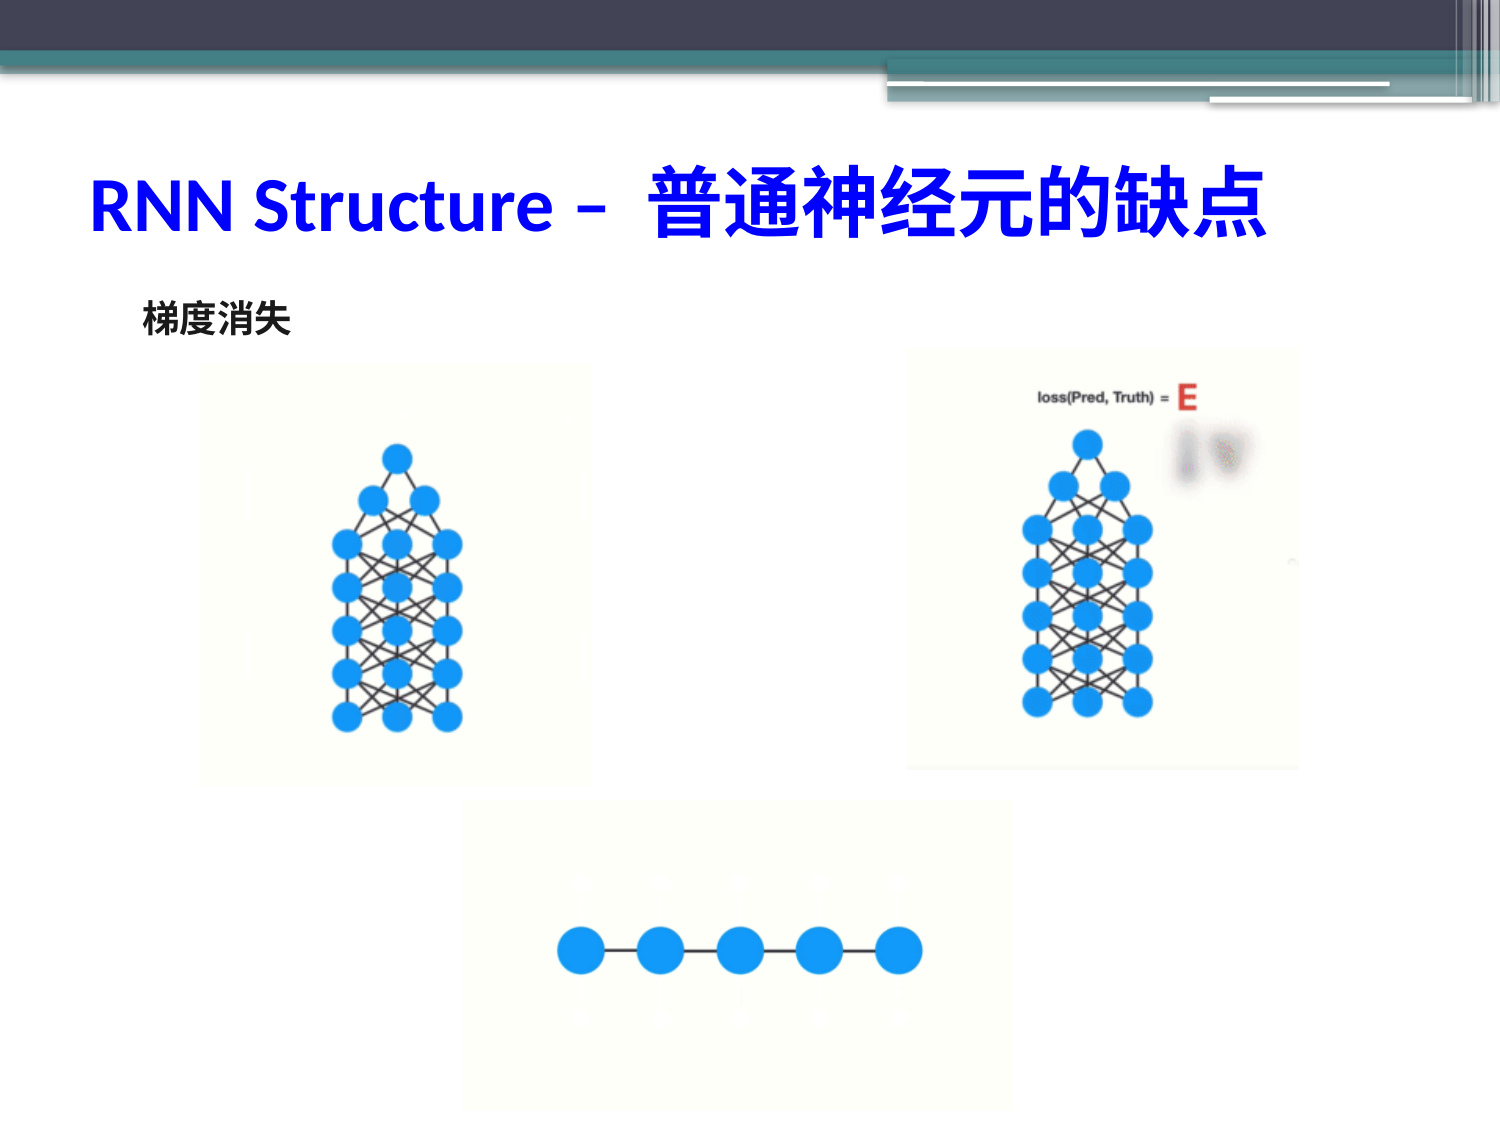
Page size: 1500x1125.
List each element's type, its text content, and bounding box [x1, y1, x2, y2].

text_box 梯度消失 [127, 287, 1203, 348]
title RNN Structure – 普通神经元的缺点 [75, 112, 1425, 288]
picture [201, 363, 593, 786]
picture [907, 347, 1299, 771]
picture [462, 800, 1014, 1111]
